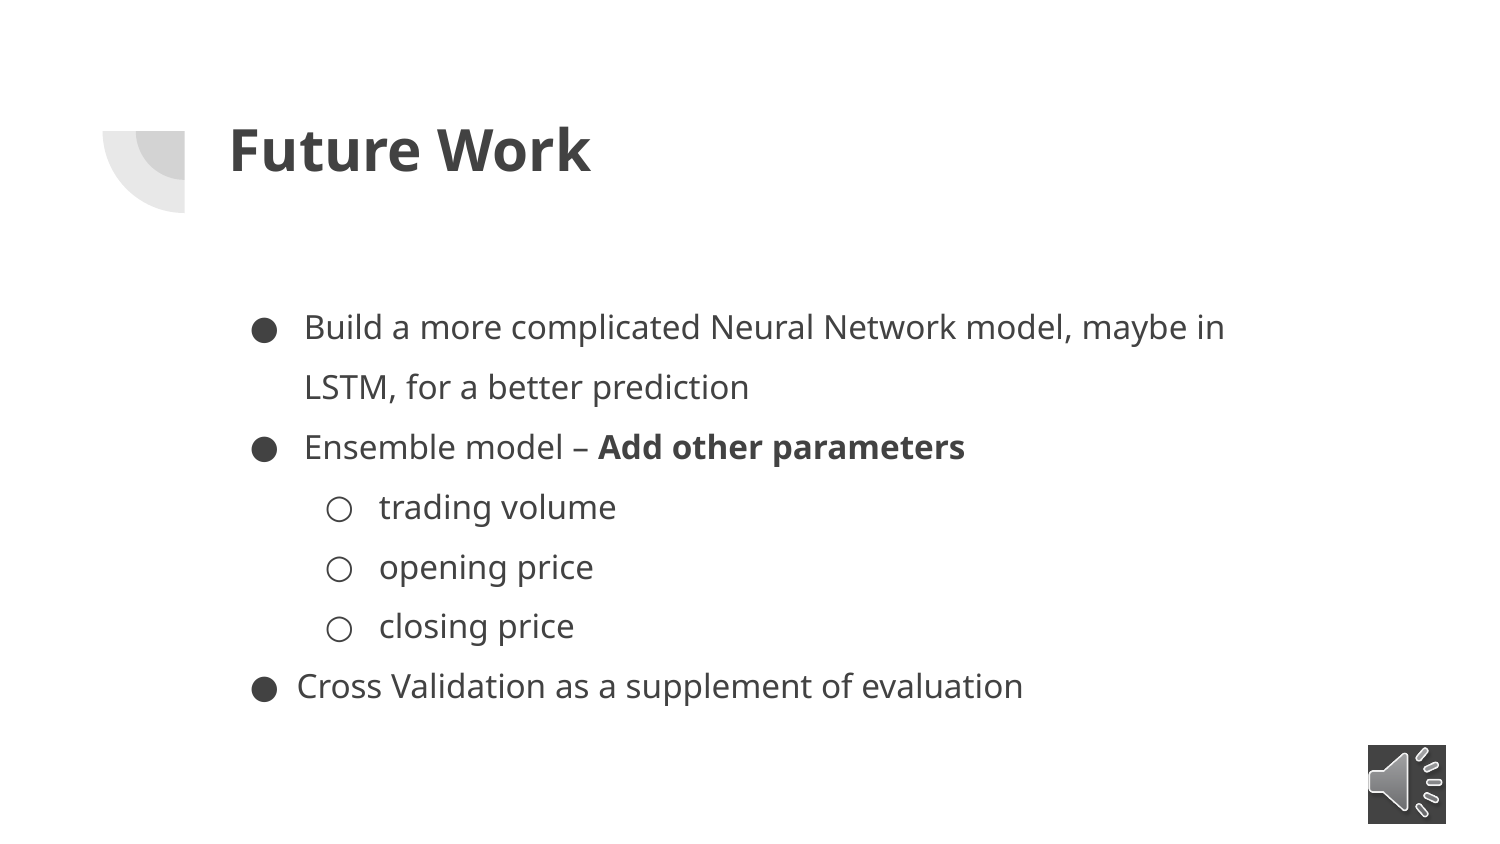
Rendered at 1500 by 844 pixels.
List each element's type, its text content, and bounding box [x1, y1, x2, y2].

list Build a more complicated Neural Network model, maybe in LSTM, for a better prediction Ensemble model – Add other parameters trading volume opening price closing price Cross Validation as a supplement of evaluation [213, 271, 1334, 754]
title Future Work [213, 98, 1368, 263]
picture [1366, 744, 1448, 825]
